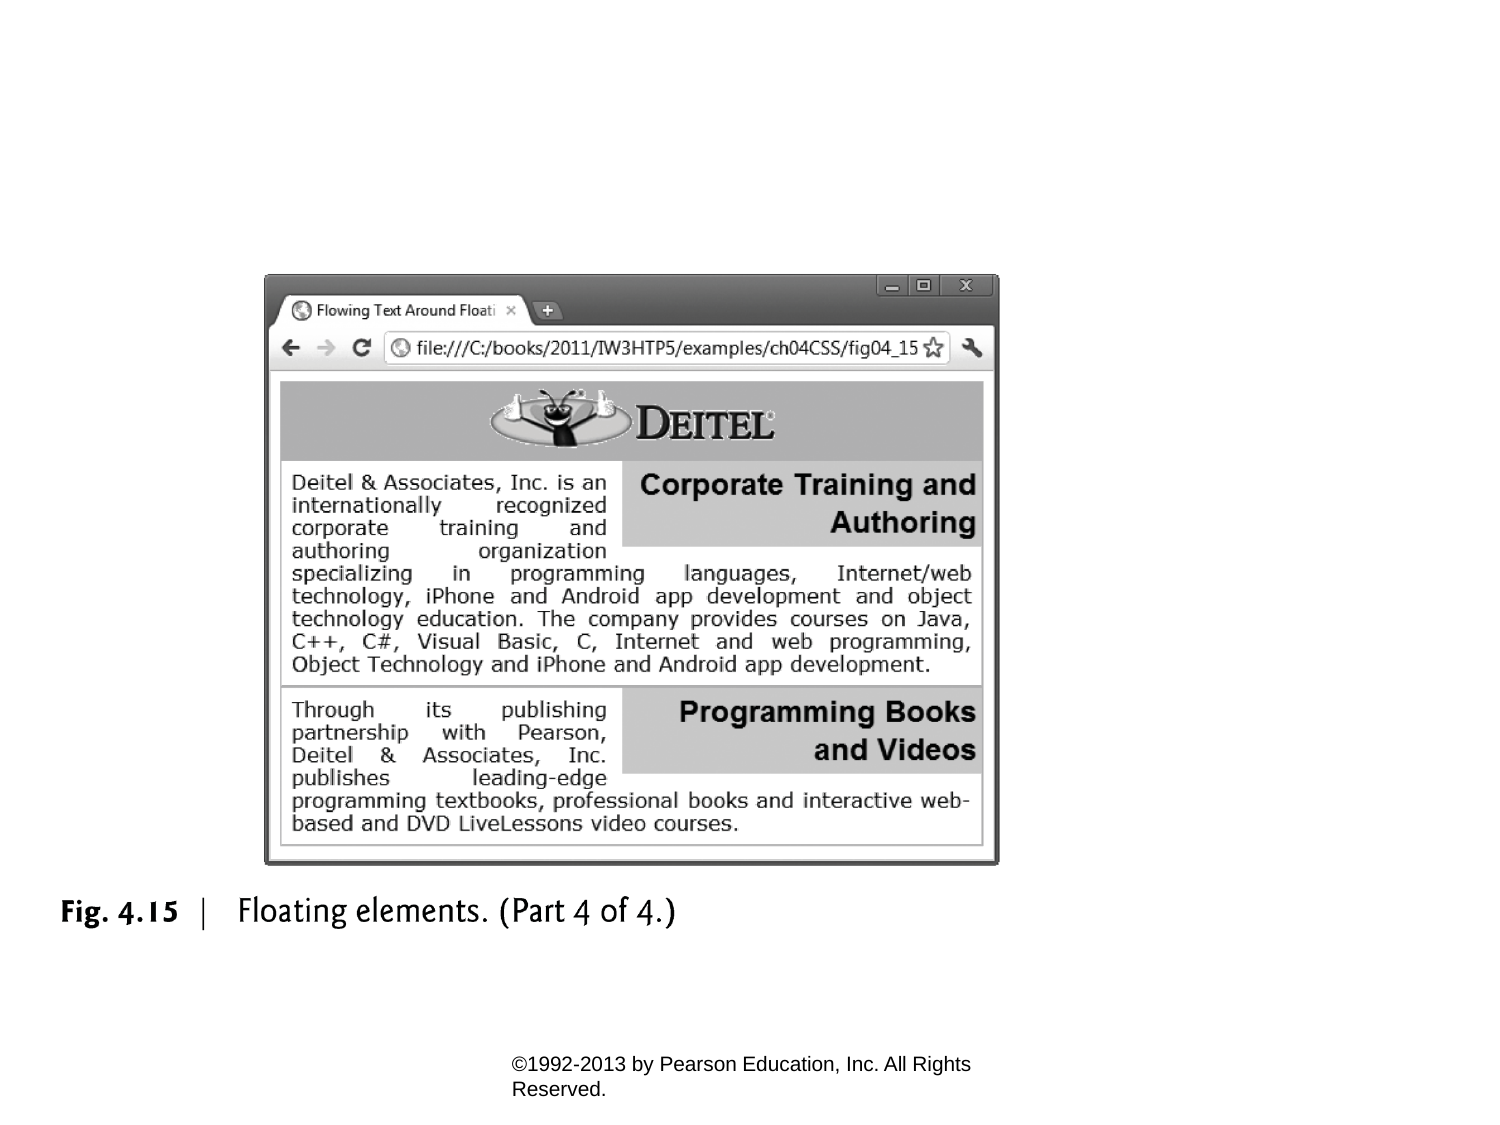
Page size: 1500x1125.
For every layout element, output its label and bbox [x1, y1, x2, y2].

picture [15, 199, 1500, 1111]
